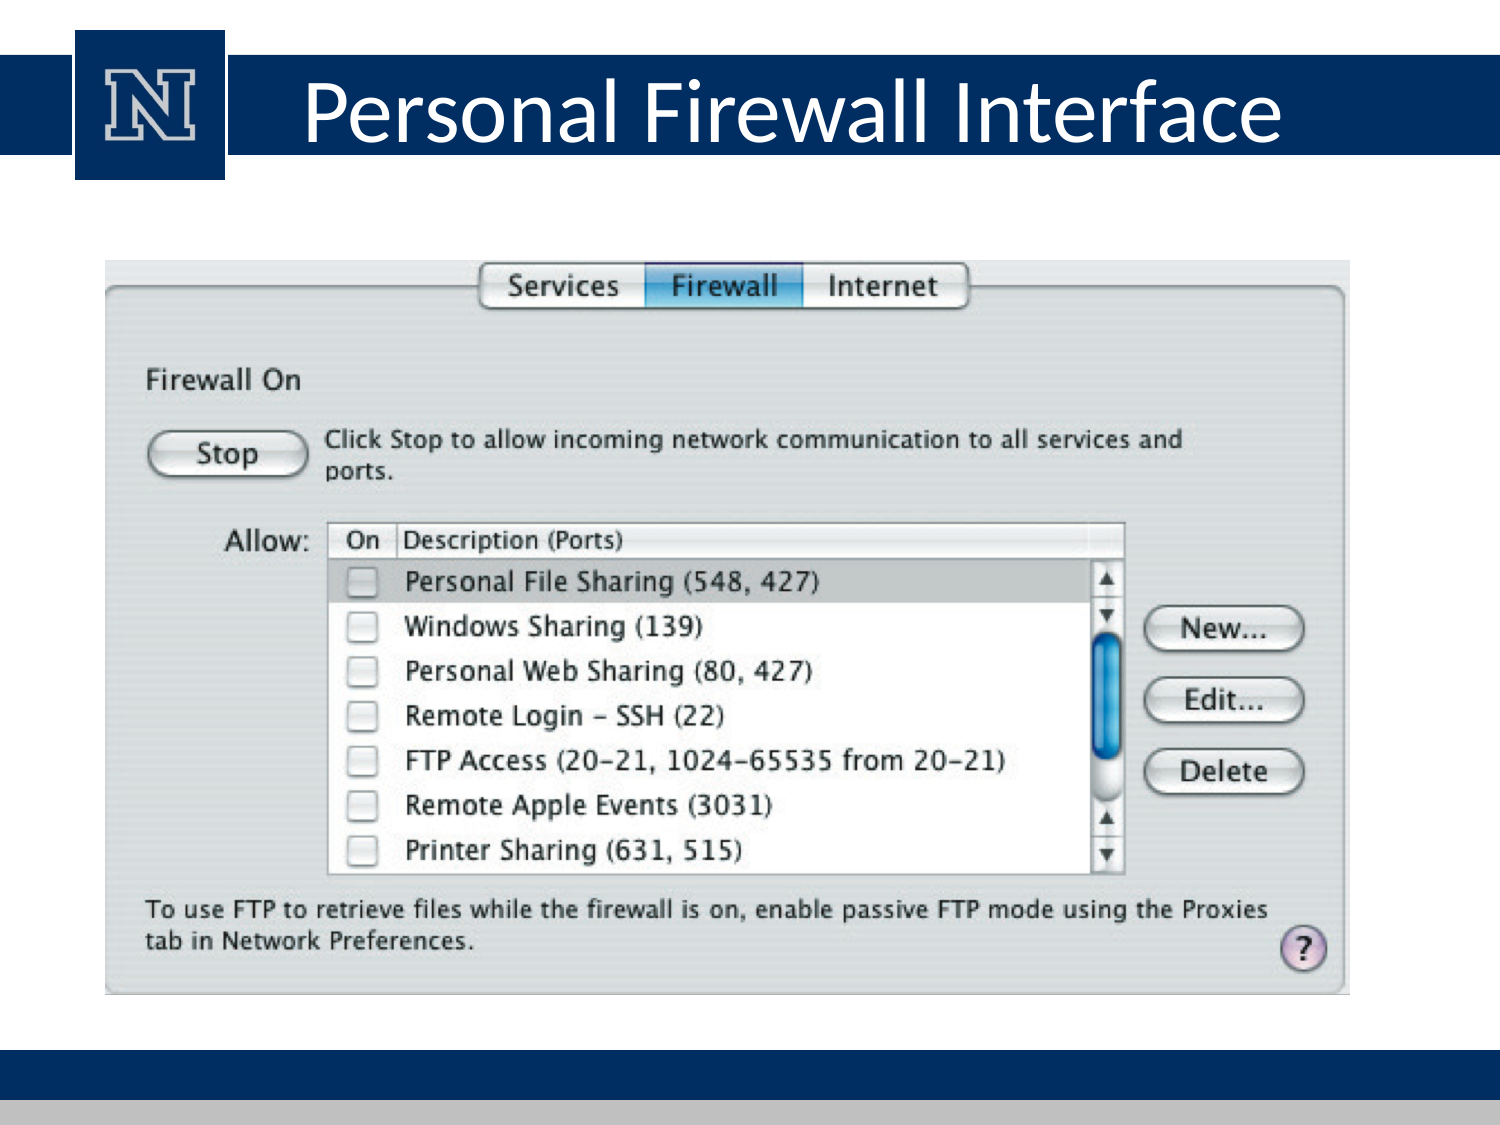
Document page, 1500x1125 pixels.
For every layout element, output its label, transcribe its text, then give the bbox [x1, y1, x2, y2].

picture [23, 229, 1424, 1051]
picture [75, 30, 225, 180]
title Personal Firewall Interface [287, 12, 1475, 200]
